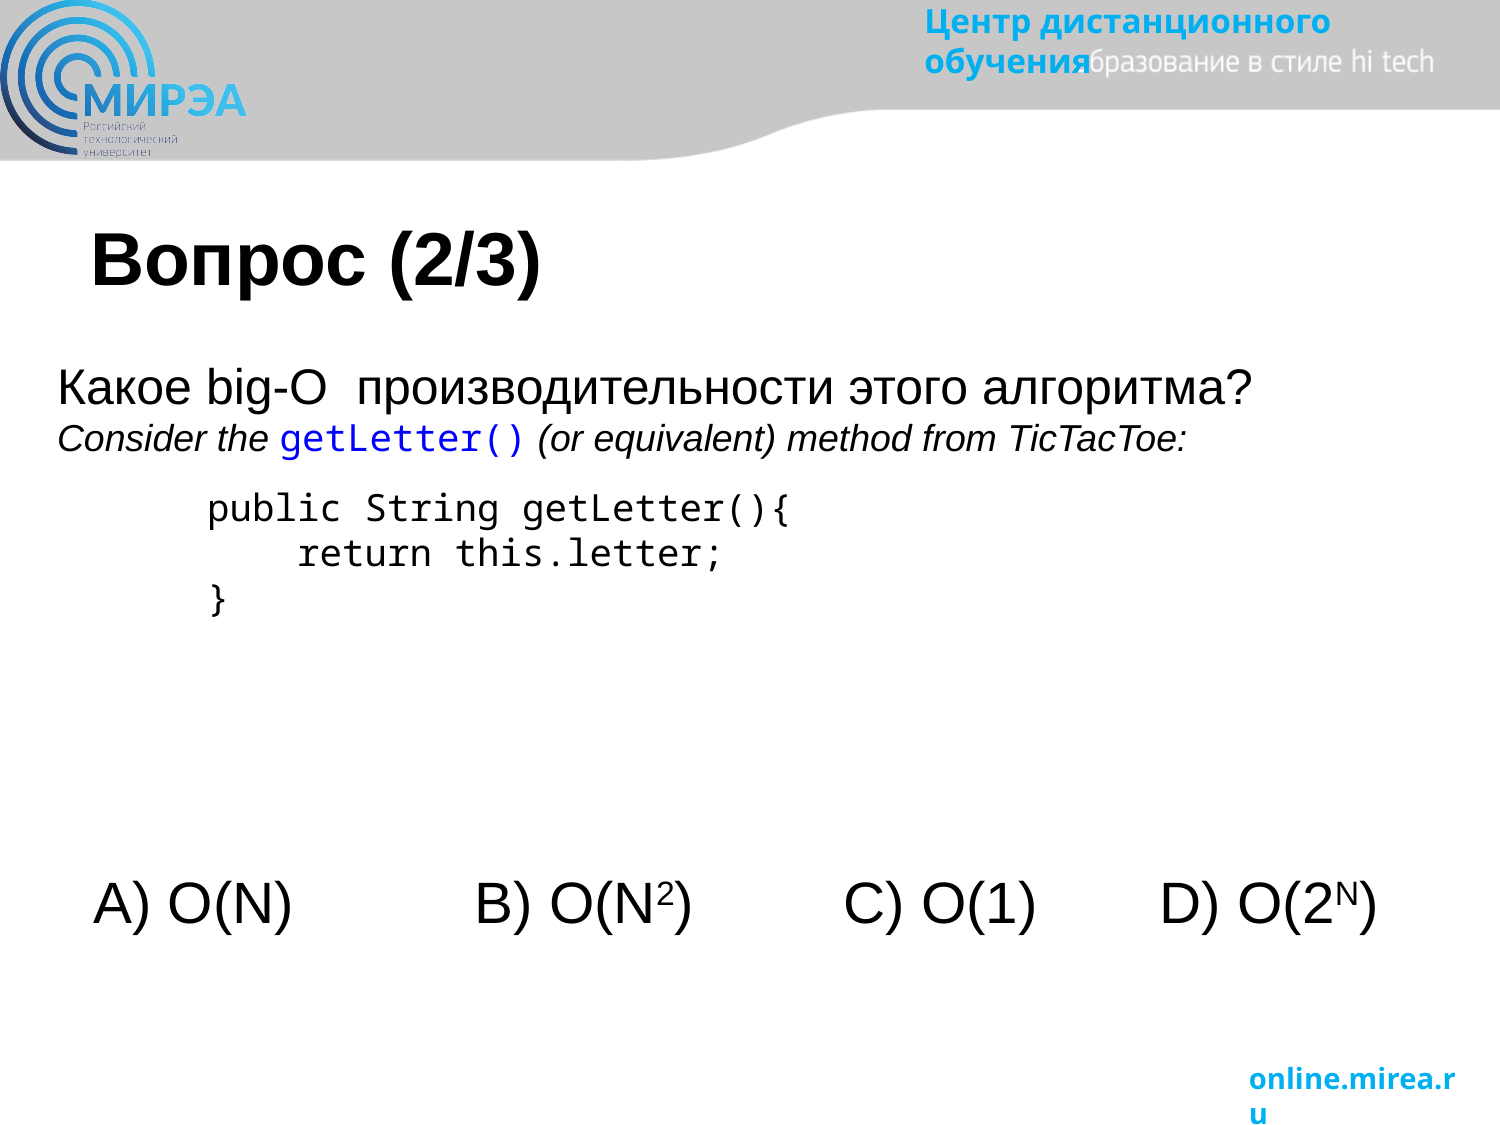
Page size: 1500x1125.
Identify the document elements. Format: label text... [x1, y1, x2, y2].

title Вопрос (2/3) [75, 193, 1464, 315]
text_box A) O(N) B) O(N2) C) O(1) D) O(2N) [62, 857, 1500, 944]
picture [0, 0, 247, 159]
list Какое big-O производительности этого алгоритма? Consider the getLetter() (or equivalent) method from TicTacToe: public String getLetter(){ return this.letter; } [42, 339, 1464, 844]
